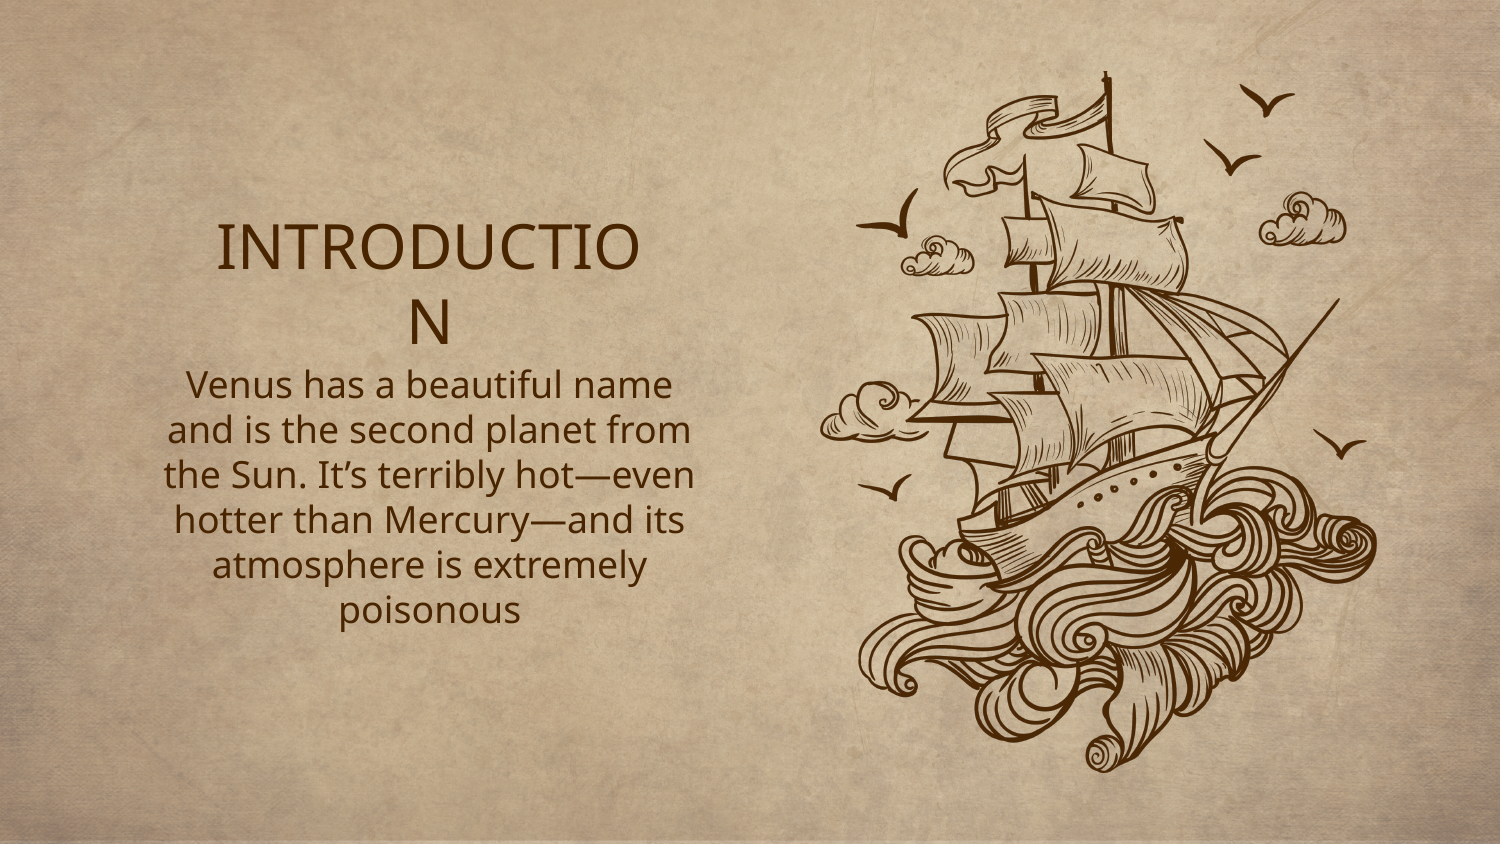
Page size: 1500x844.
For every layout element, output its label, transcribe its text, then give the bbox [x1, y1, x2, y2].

picture [0, 0, 1500, 844]
title INTRODUCTION [180, 238, 679, 326]
subtitle Venus has a beautiful name and is the second planet from the Sun. It’s terribly hot—even hotter than Mercury—and its atmosphere is extremely poisonous [137, 346, 723, 689]
